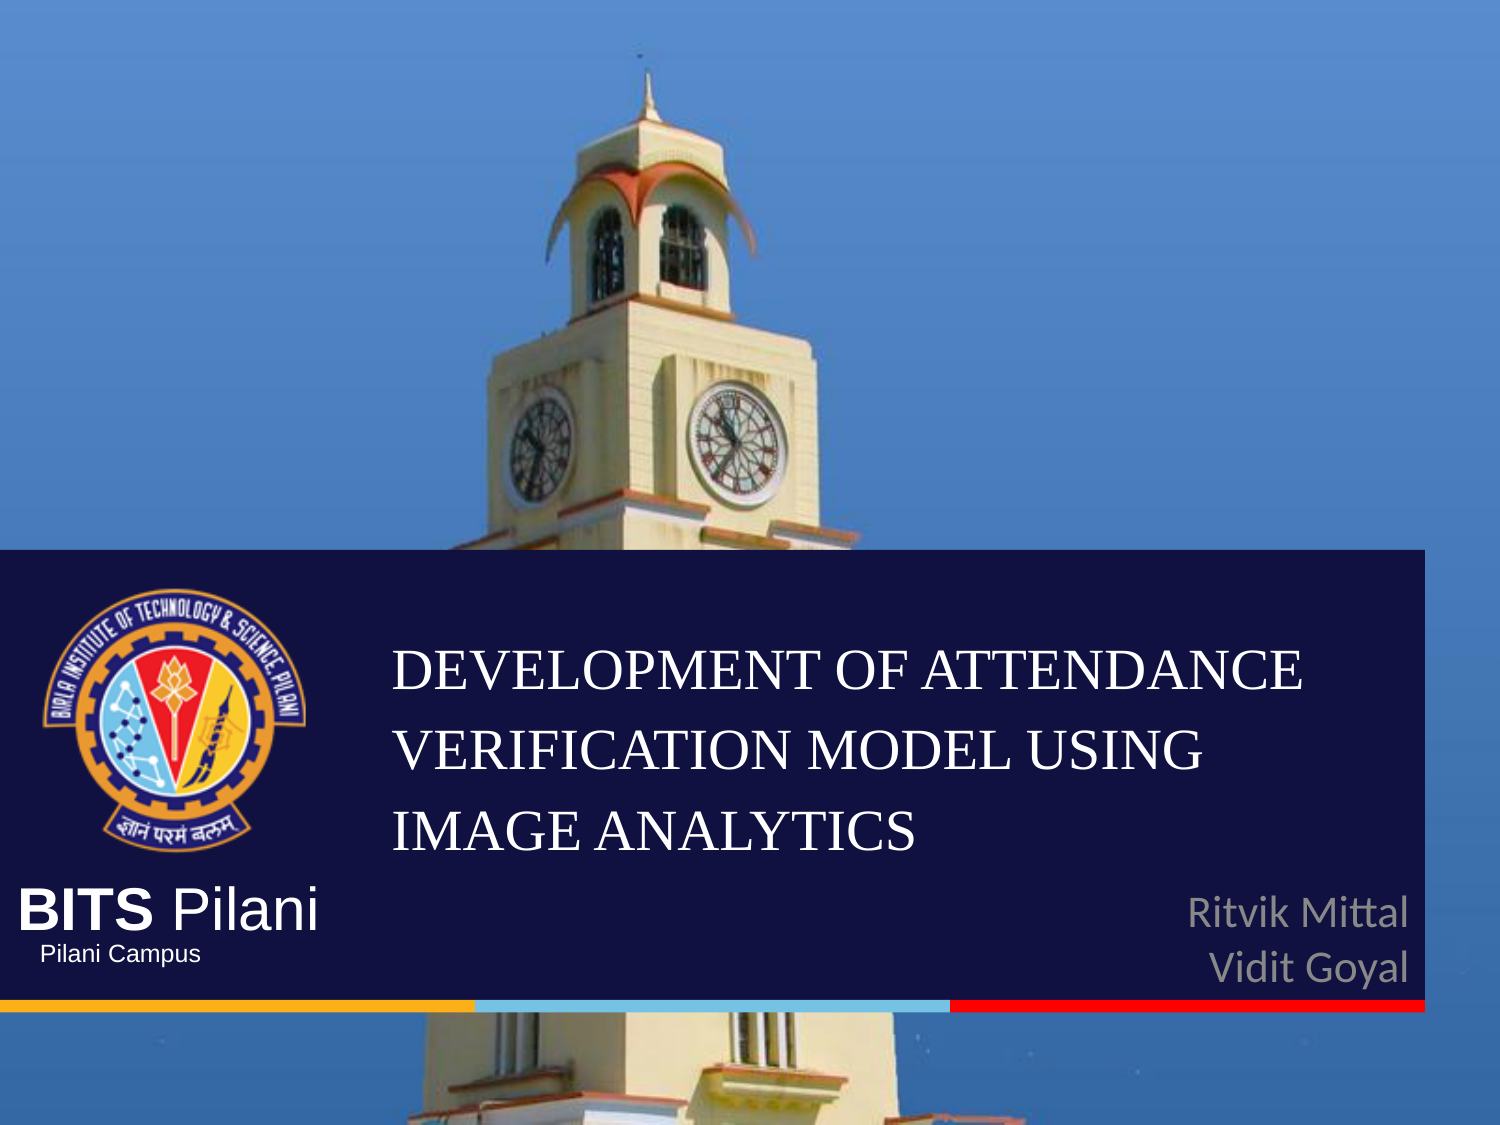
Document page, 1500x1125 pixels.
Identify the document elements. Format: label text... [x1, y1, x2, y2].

title DEVELOPMENT OF ATTENDANCE VERIFICATION MODEL USING IMAGE ANALYTICS [376, 532, 1389, 951]
picture [0, 0, 1500, 1125]
subtitle Ritvik Mittal Vidit Goyal [412, 874, 1425, 1000]
